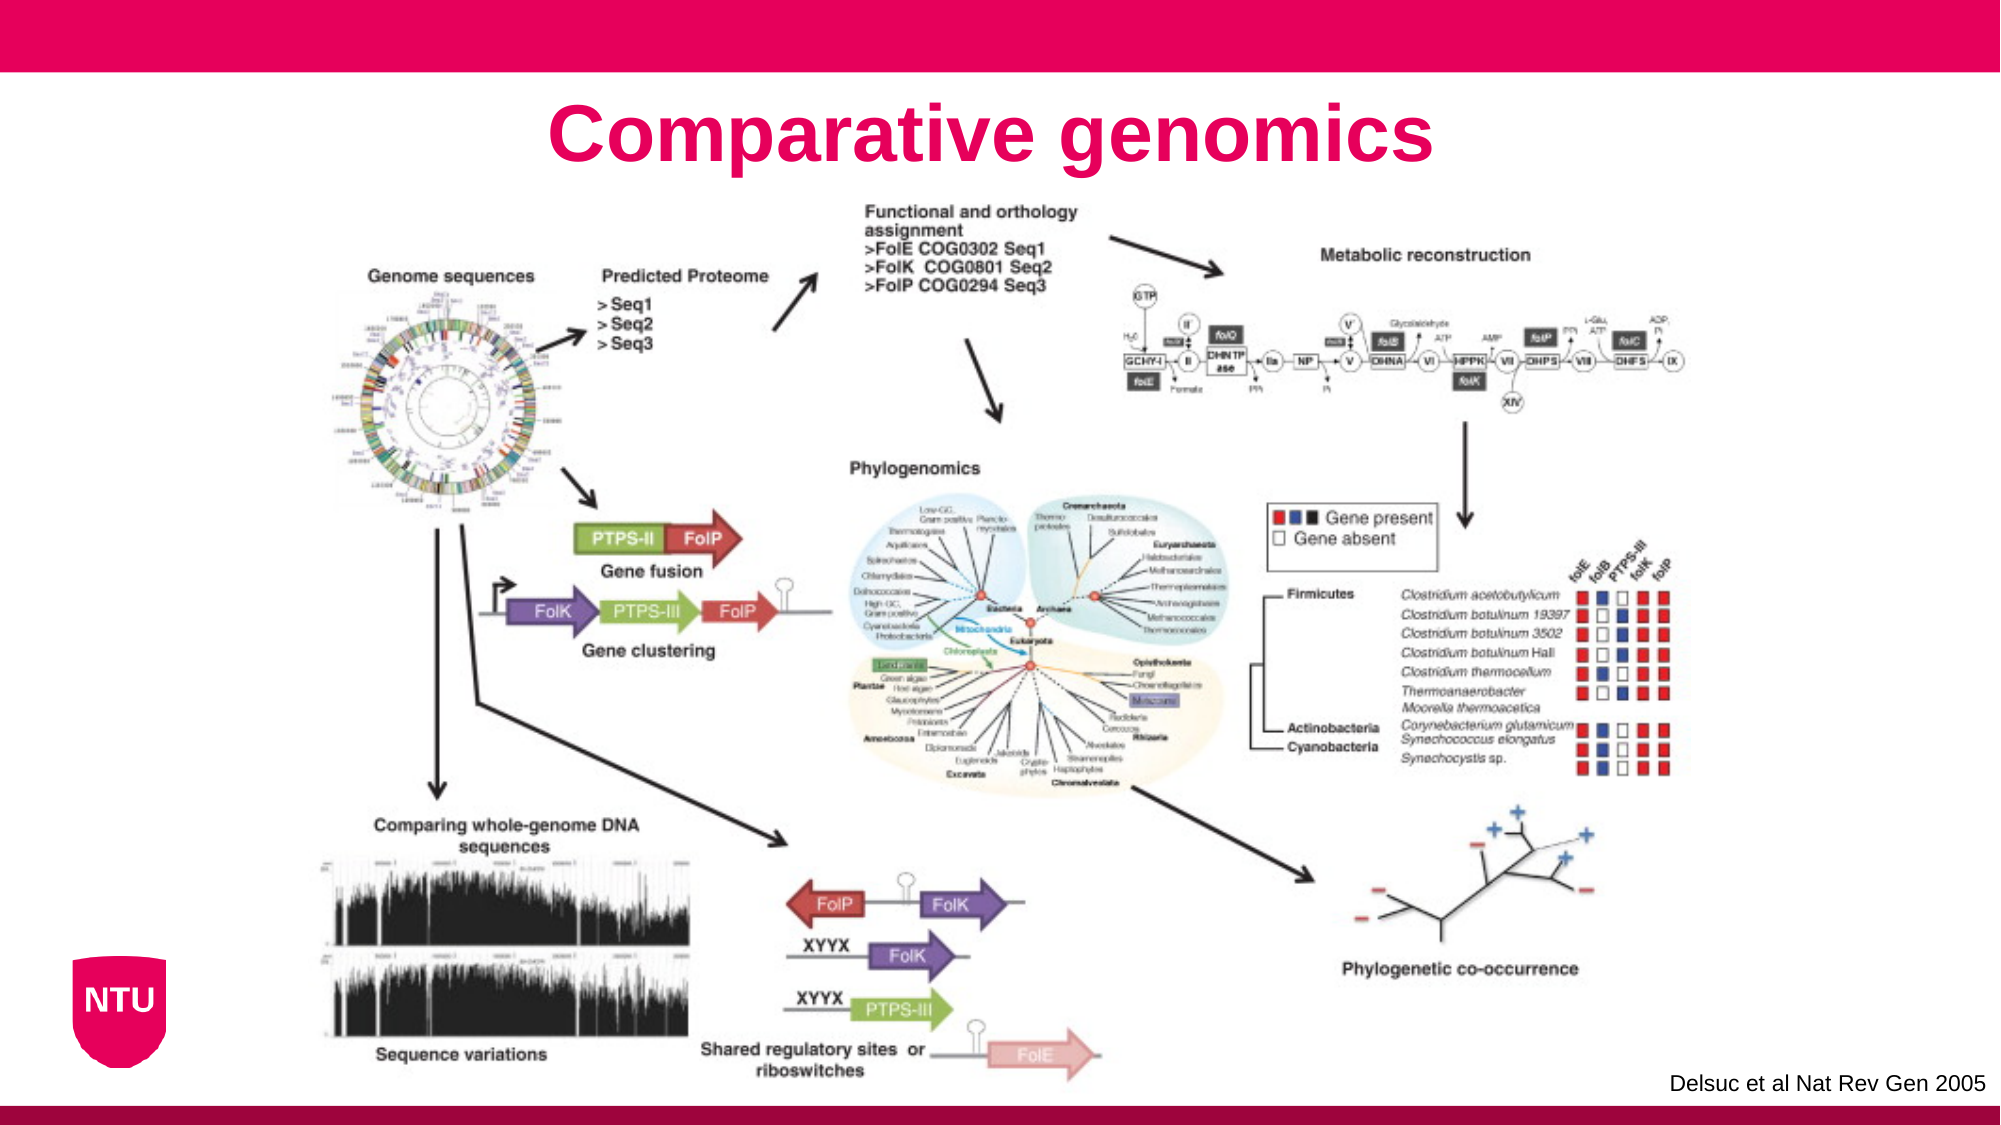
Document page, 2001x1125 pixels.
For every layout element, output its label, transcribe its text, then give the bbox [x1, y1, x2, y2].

text_box Comparative genomics [72, 72, 1928, 185]
picture [308, 203, 1692, 1097]
text_box Delsuc et al Nat Rev Gen 2005 [1692, 1060, 1987, 1097]
